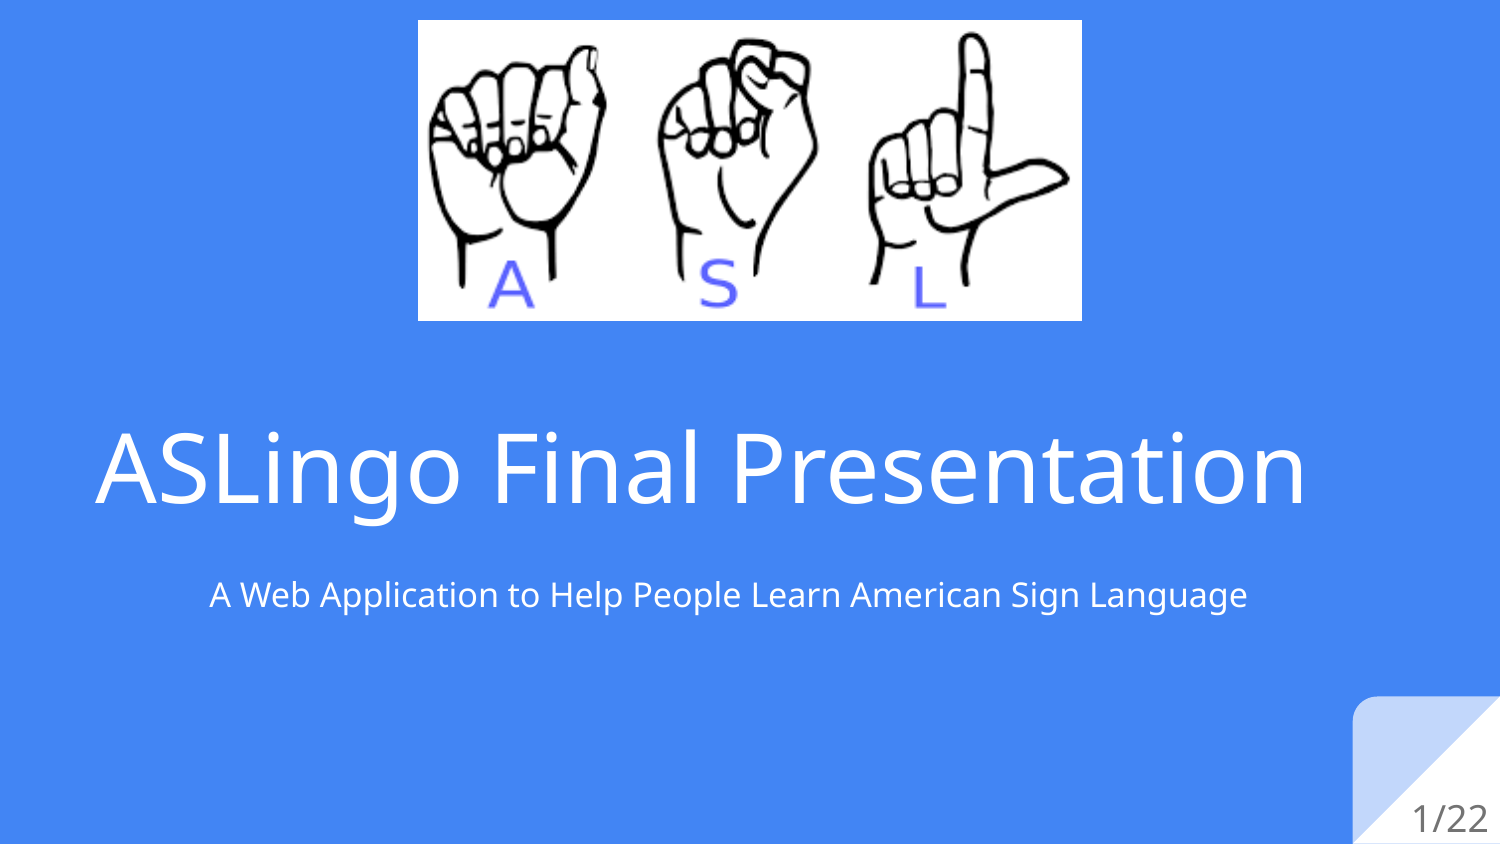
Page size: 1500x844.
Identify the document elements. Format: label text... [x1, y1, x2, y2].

text_box 1/22 [1395, 780, 1500, 814]
picture [417, 20, 1082, 322]
title ASLingo Final Presentation [75, 384, 1425, 538]
subtitle A Web Application to Help People Learn American Sign Language [54, 558, 1403, 630]
